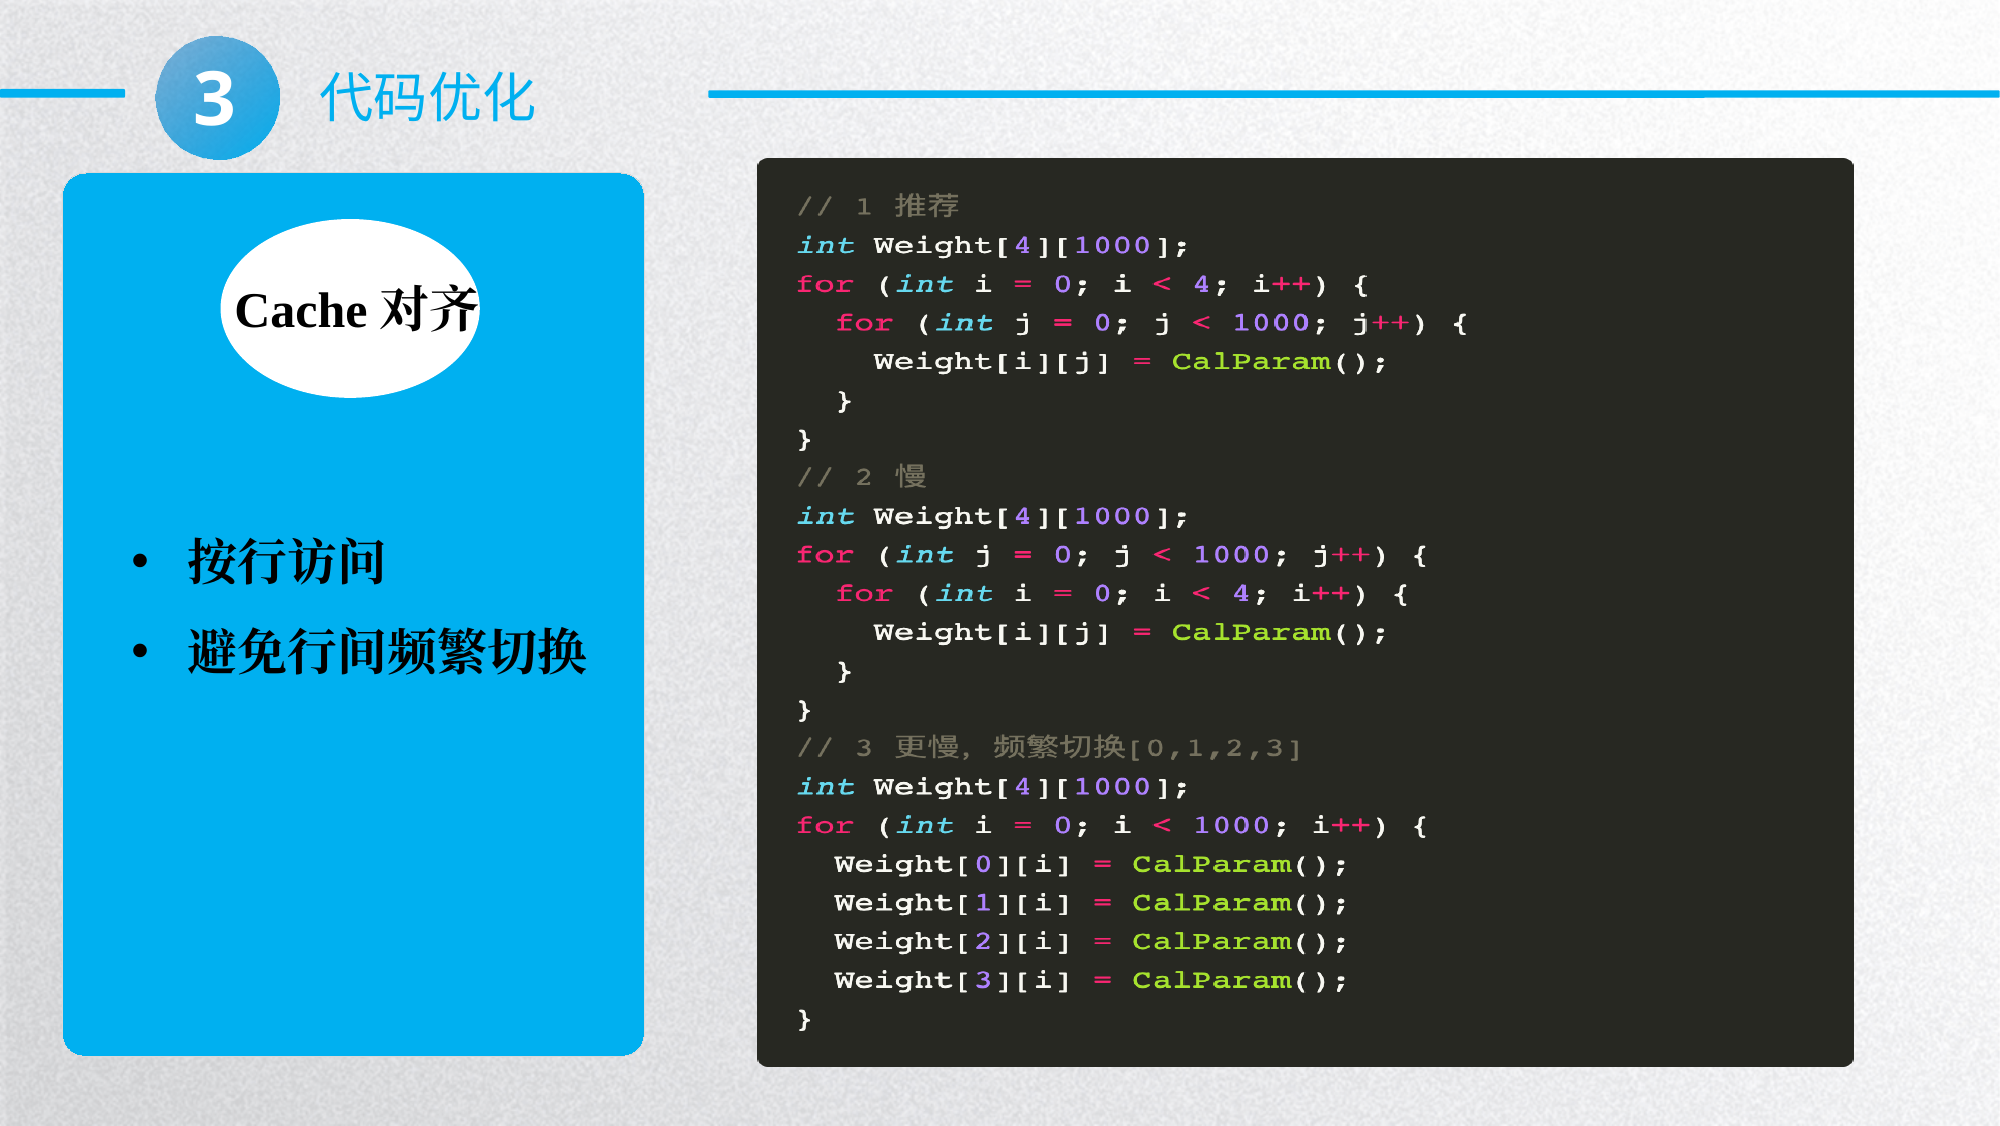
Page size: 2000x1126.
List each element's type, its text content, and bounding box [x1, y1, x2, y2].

text_box 代码优化 [314, 98, 552, 136]
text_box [116, 35, 314, 160]
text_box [0, 88, 116, 98]
text_box 代码优化 [314, 56, 552, 88]
picture [0, 0, 2000, 88]
picture [0, 98, 2000, 1126]
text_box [314, 88, 2000, 98]
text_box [62, 172, 645, 1057]
